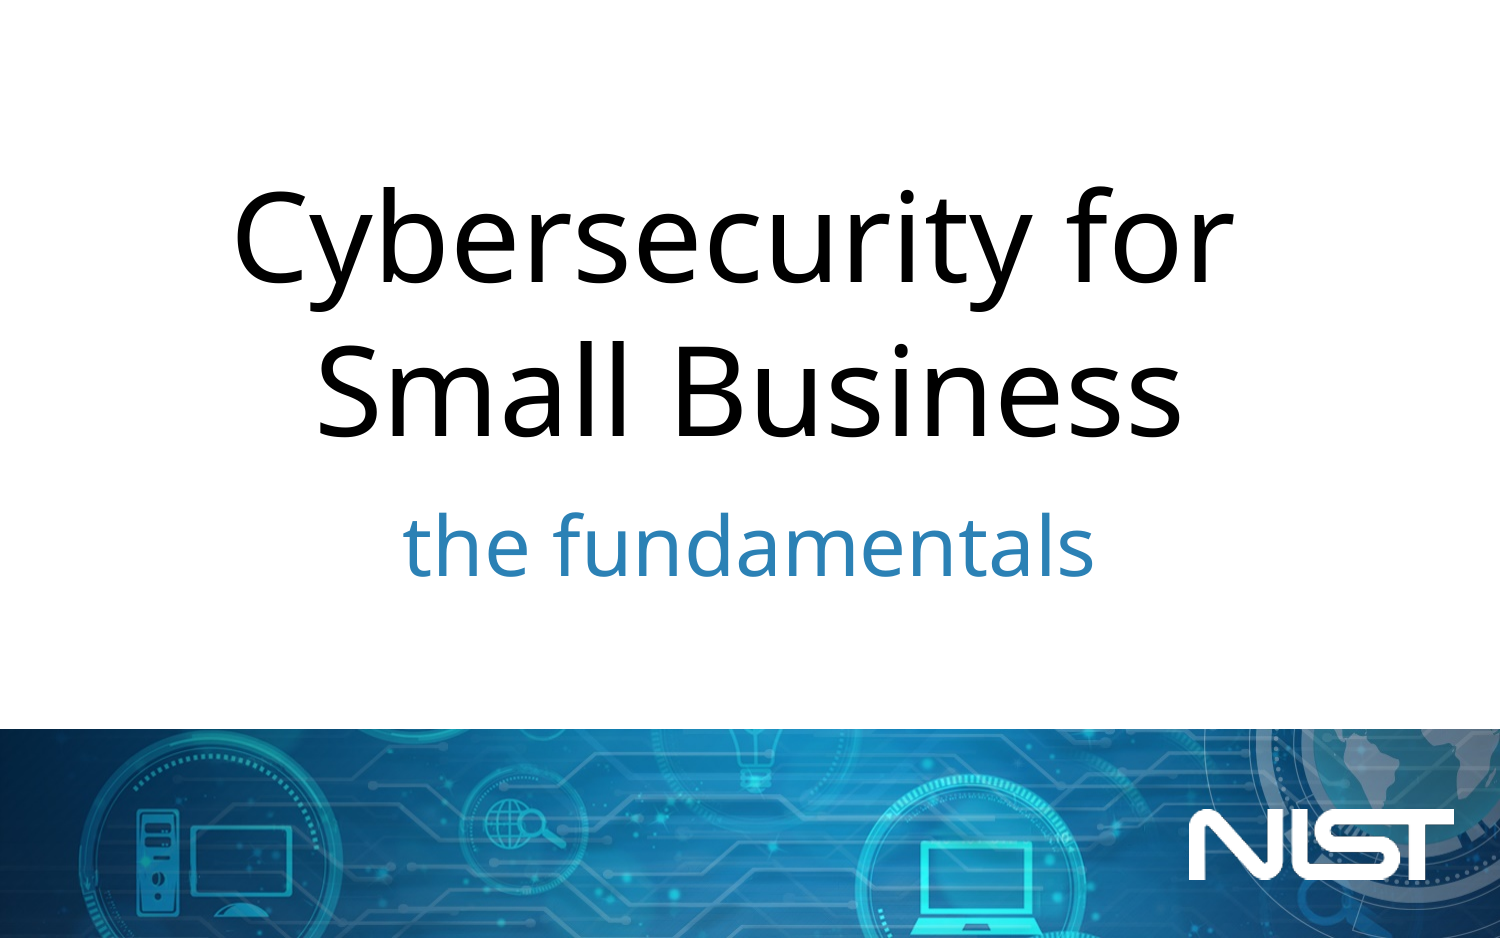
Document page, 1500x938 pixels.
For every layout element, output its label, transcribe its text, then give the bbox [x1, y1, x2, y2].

subtitle the fundamentals [281, 486, 1219, 714]
picture [245, 729, 256, 733]
title Cybersecurity for Small Business [141, 147, 1359, 475]
picture [0, 729, 1500, 938]
